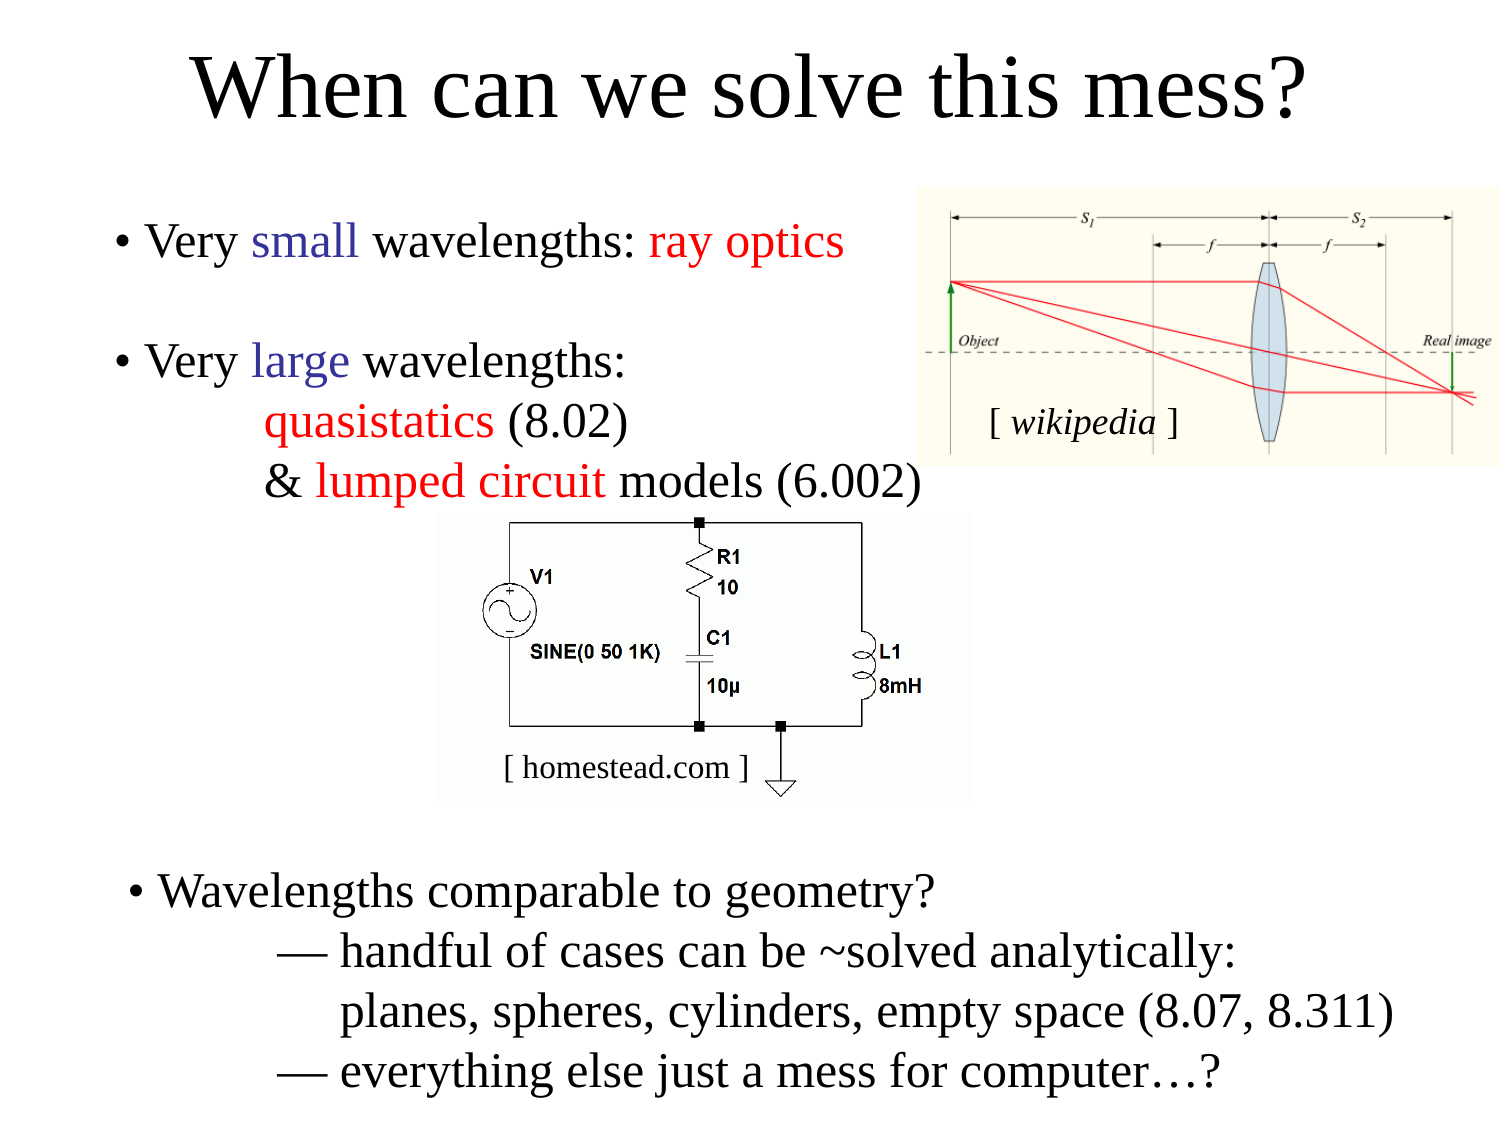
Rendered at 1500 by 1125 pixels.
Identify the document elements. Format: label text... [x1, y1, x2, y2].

title When can we solve this mess? [112, 12, 1388, 150]
picture [916, 187, 1500, 466]
picture [437, 512, 972, 802]
text_box • Very small wavelengths: ray optics • Very large wavelengths: quasistatics (8.02) & lumped circuit models (6.002) [99, 199, 937, 515]
text_box • Wavelengths comparable to geometry? — handful of cases can be ~solved analytically: planes, spheres, cylinders, empty space (8.07, 8.311) — everything else just a mess for computer…? [112, 849, 1410, 1105]
